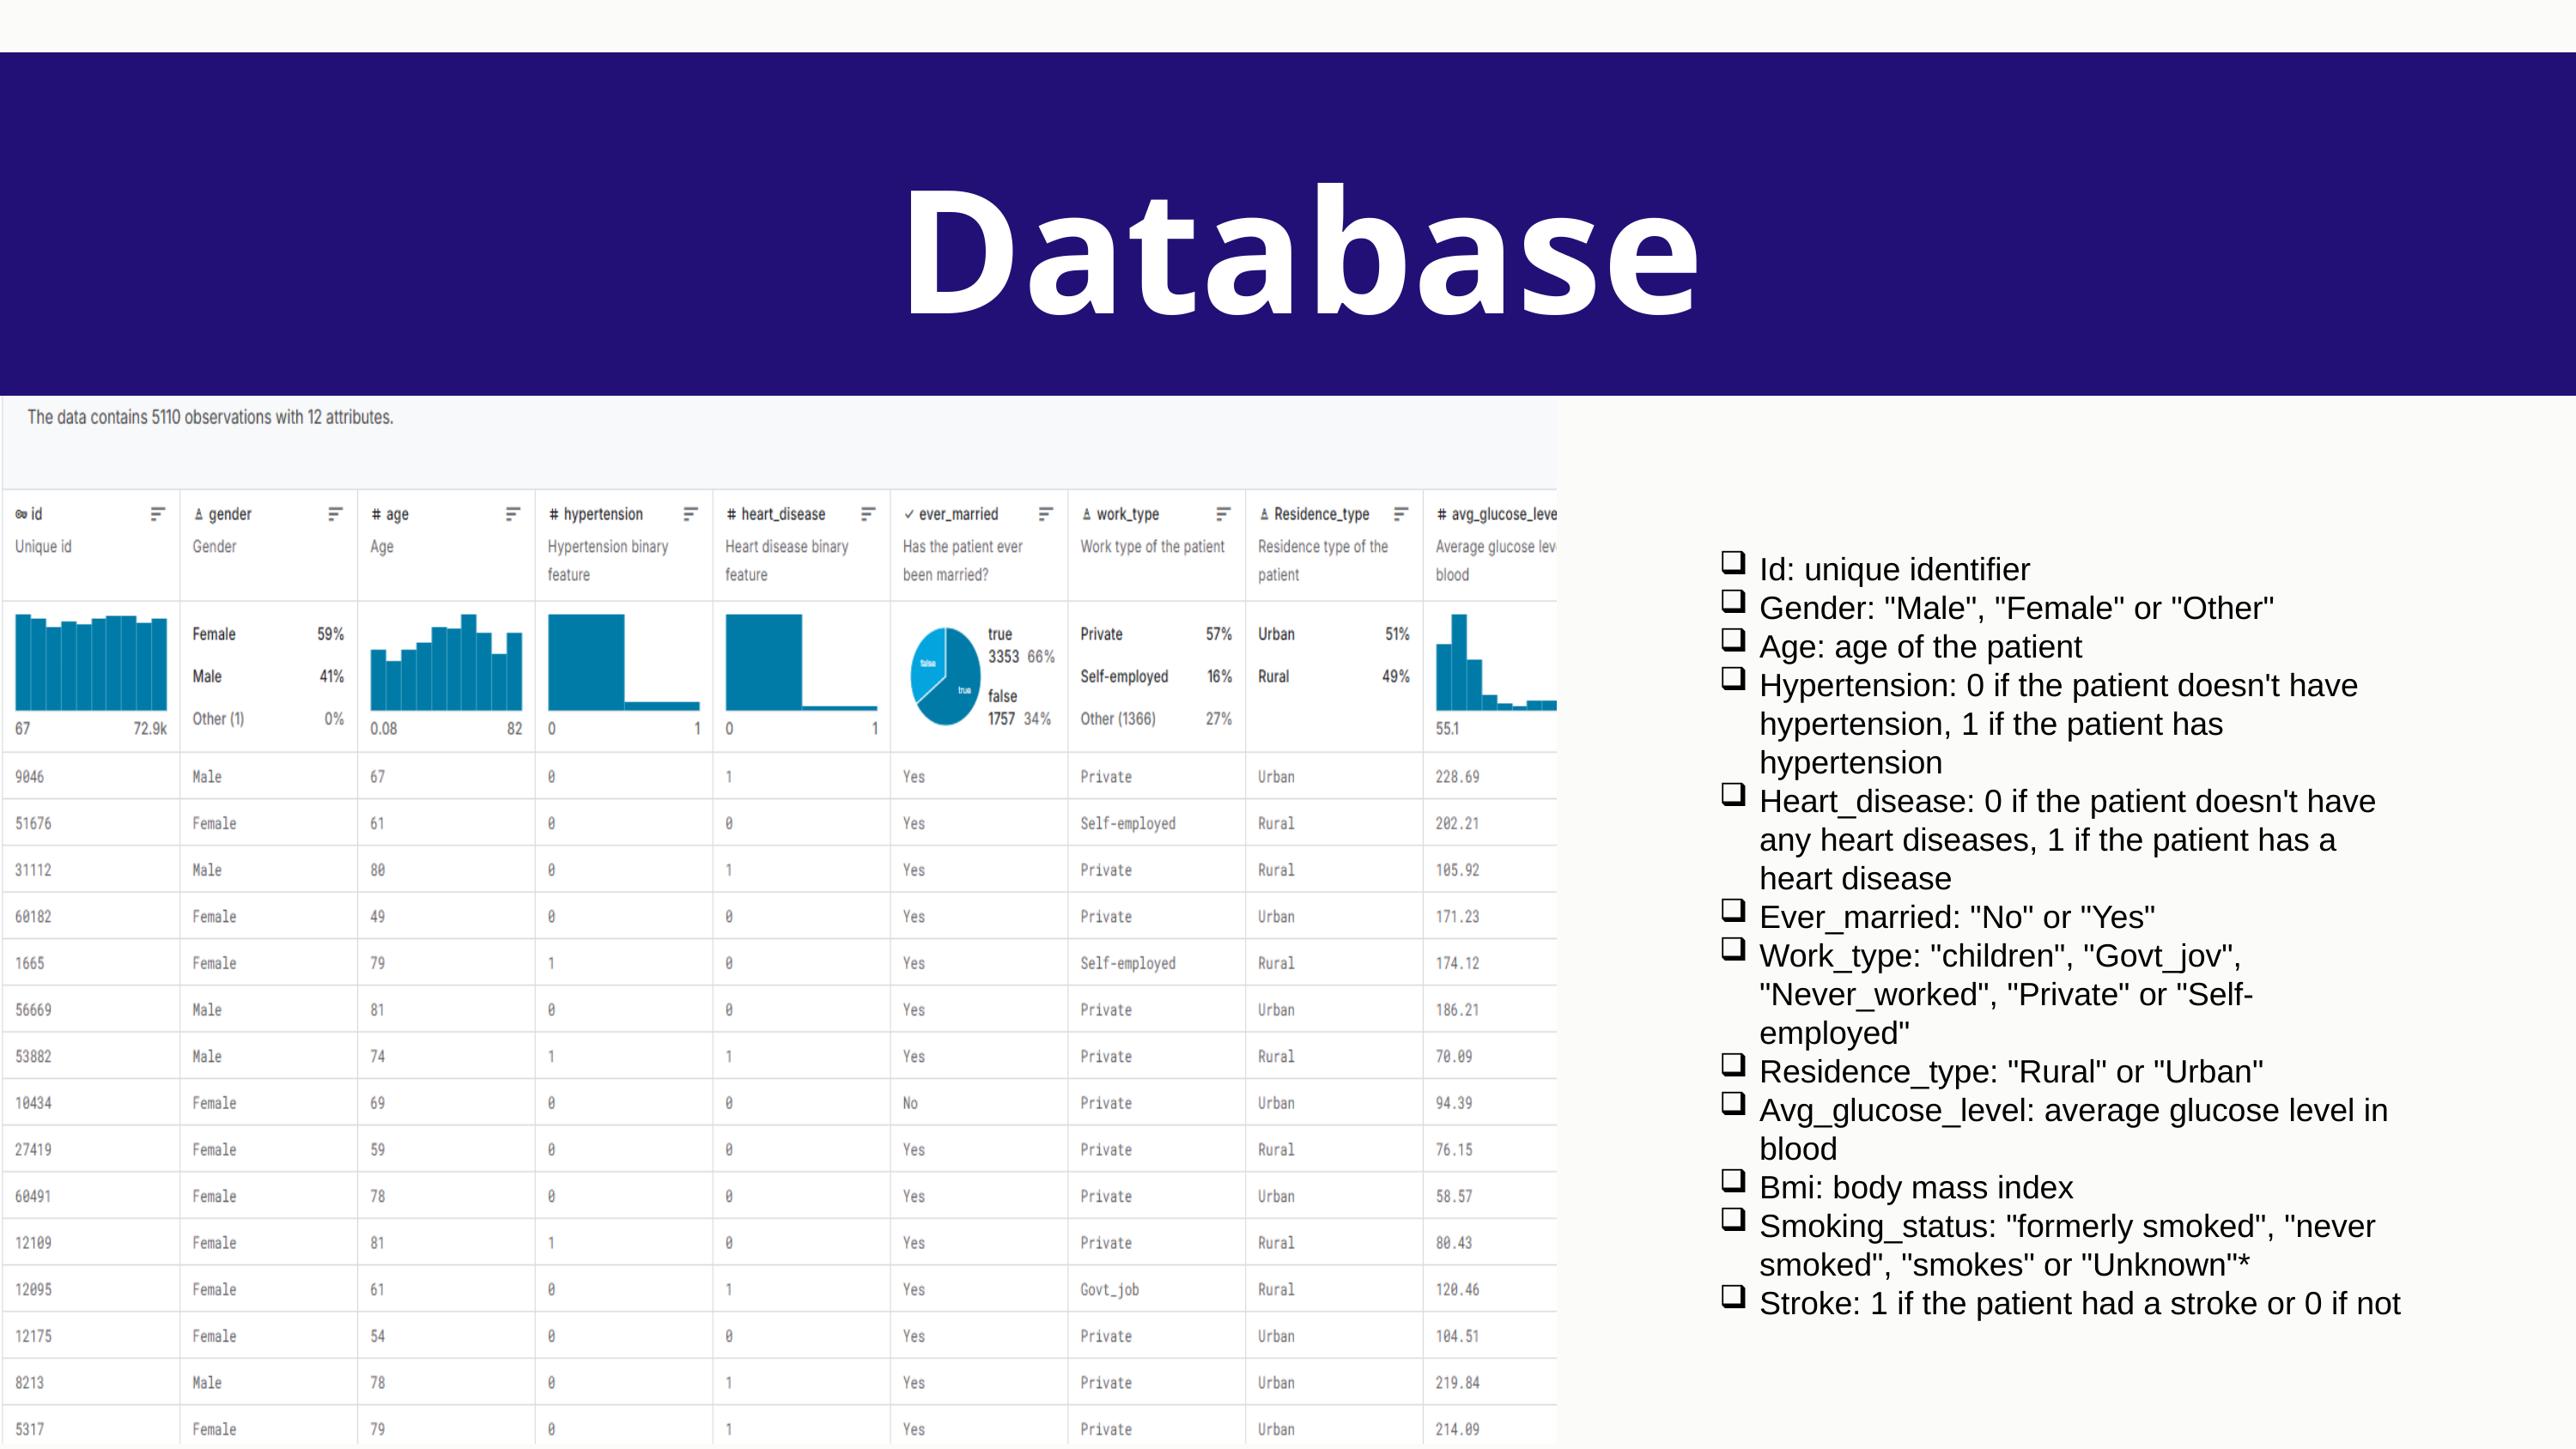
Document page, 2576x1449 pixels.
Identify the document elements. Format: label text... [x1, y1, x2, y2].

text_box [0, 52, 2576, 397]
text_box Id: unique identifier Gender: "Male", "Female" or "Other" Age: age of the patient Hypertension: 0 if the patient doesn't have hypertension, 1 if the patient has hypertension Heart_disease: 0 if the patient doesn't have any heart diseases, 1 if the patient has a heart disease Ever_married: "No" or "Yes" Work_type: "children", "Govt_jov", "Never_worked", "Private" or "Self-employed" Residence_type: "Rural" or "Urban" Avg_glucose_level: average glucose level in blood Bmi: body mass index Smoking_status: "formerly smoked", "never smoked", "smokes" or "Unknown"* Stroke: 1 if the patient had a stroke or 0 if not [1706, 542, 2415, 1327]
picture [0, 396, 1557, 1445]
